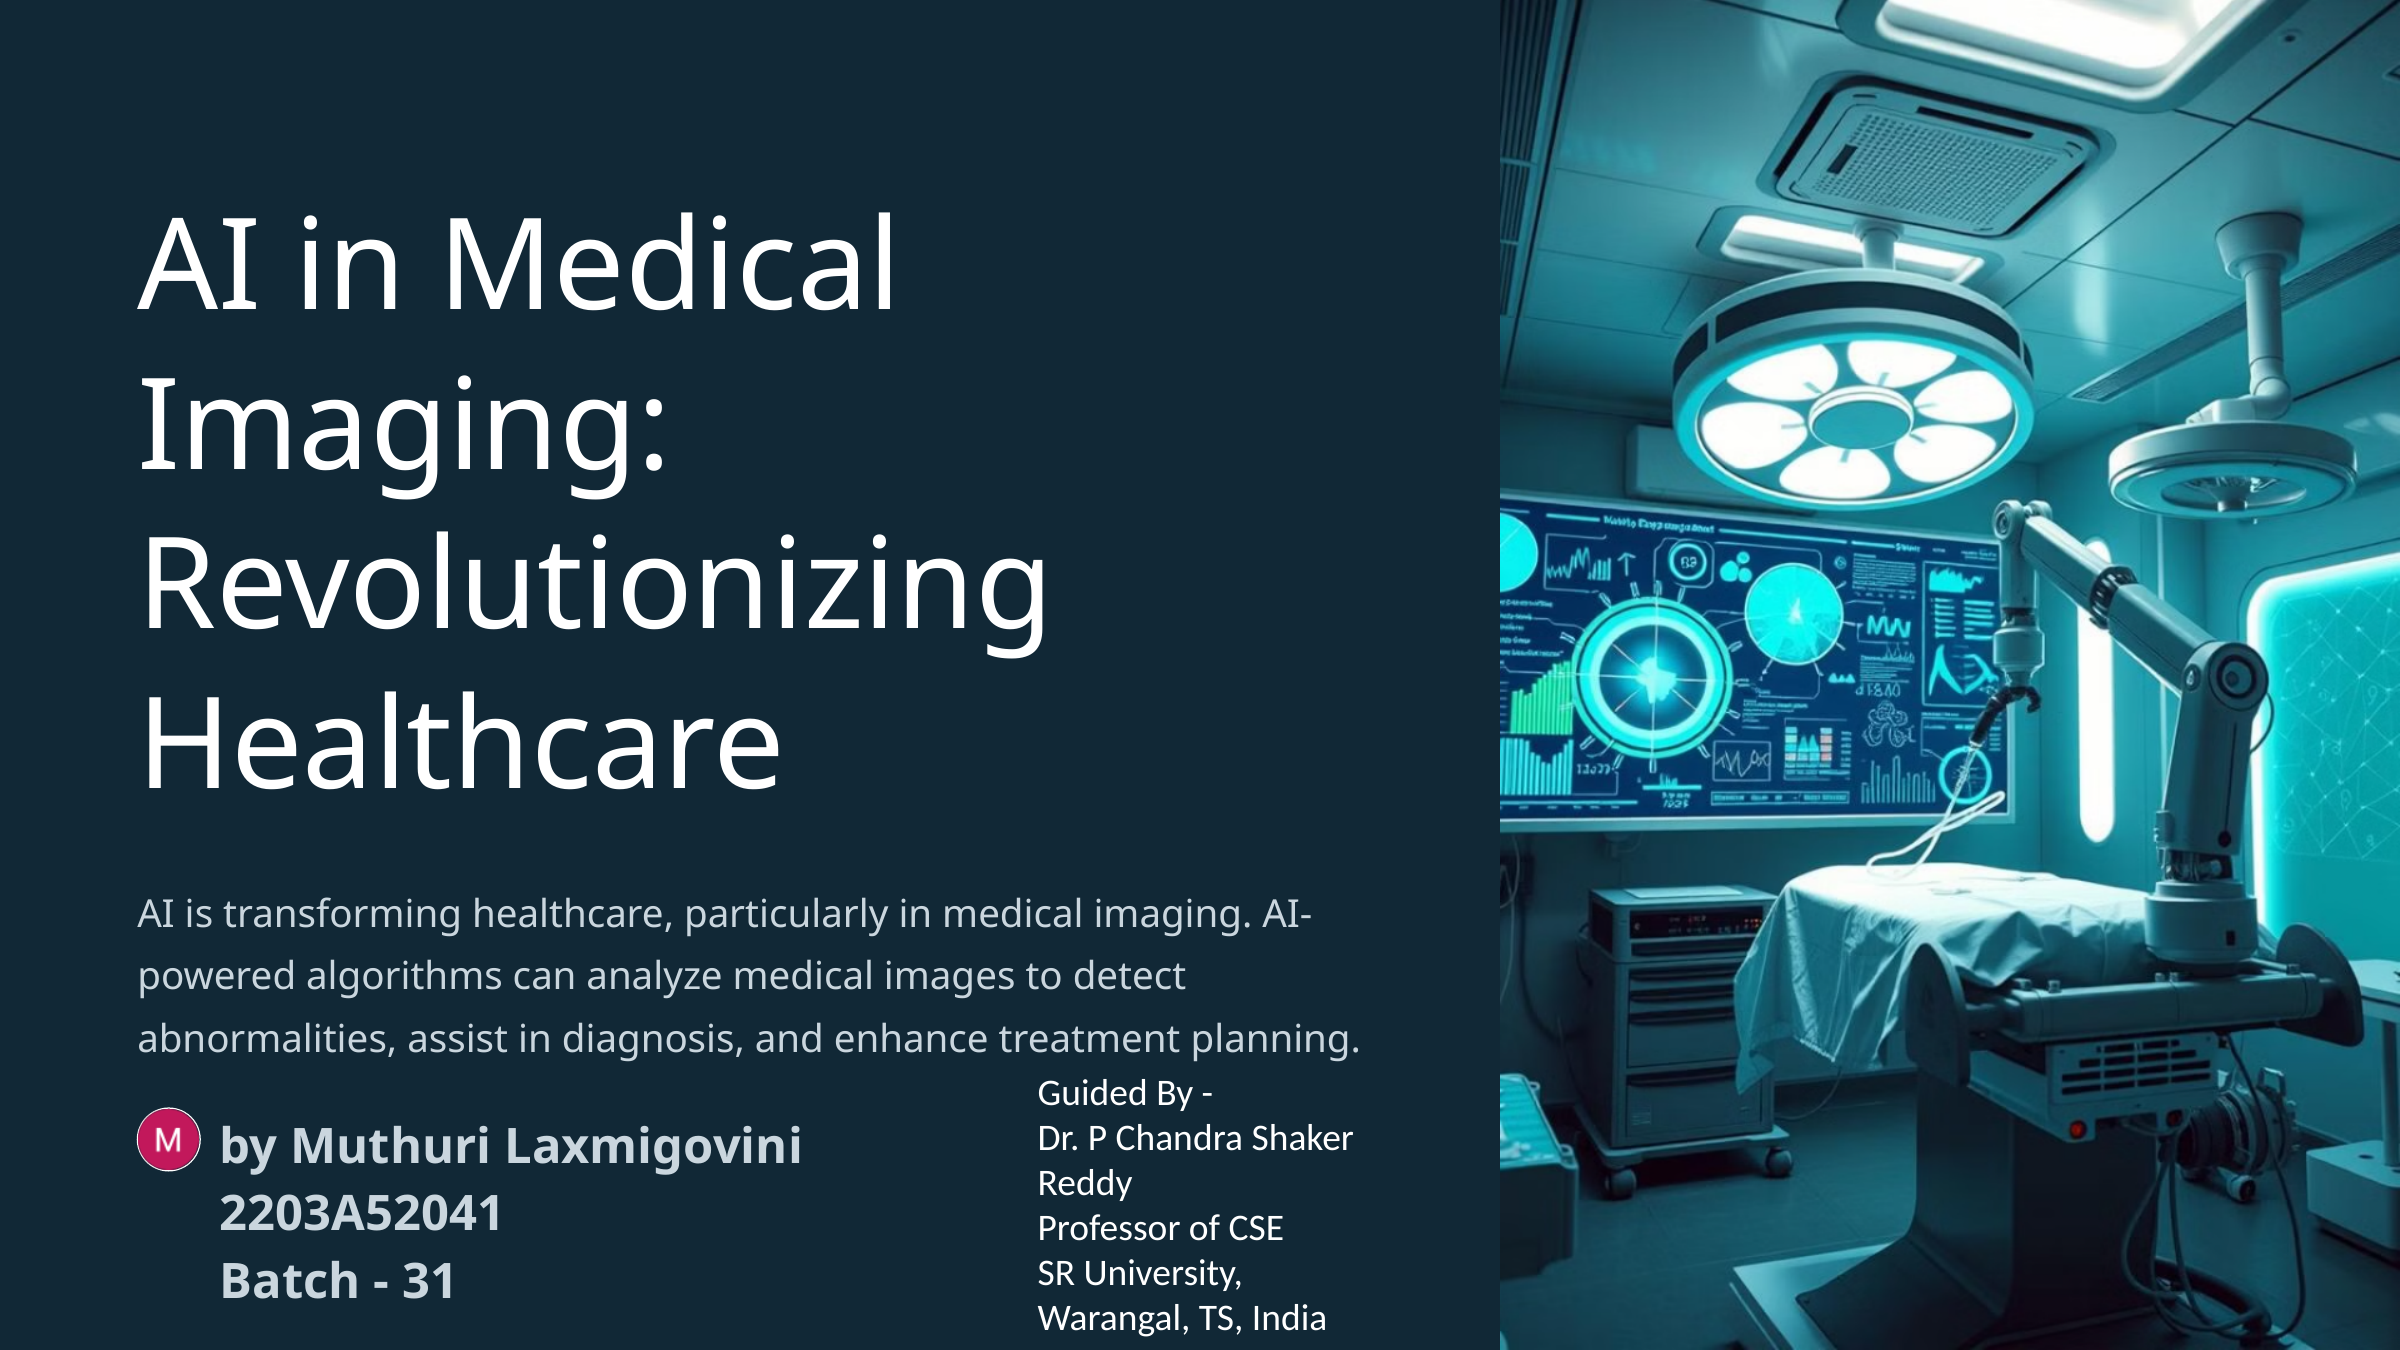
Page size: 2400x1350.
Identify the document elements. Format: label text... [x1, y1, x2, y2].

text_box Guided By - Dr. P Chandra Shaker Reddy Professor of CSE SR University, Warangal, TS, India [1022, 1060, 1398, 1346]
text_box AI in Medical Imaging: Revolutionizing Healthcare [137, 176, 1363, 814]
picture [1499, 0, 2400, 1350]
text_box AI is transforming healthcare, particularly in medical imaging. AI-powered algorithms can analyze medical images to detect abnormalities, assist in diagnosis, and enhance treatment planning. [137, 872, 1363, 1061]
picture [138, 1109, 199, 1170]
text_box by Muthuri Laxmigovini 2203A52041 Batch - 31 [219, 1105, 728, 1174]
